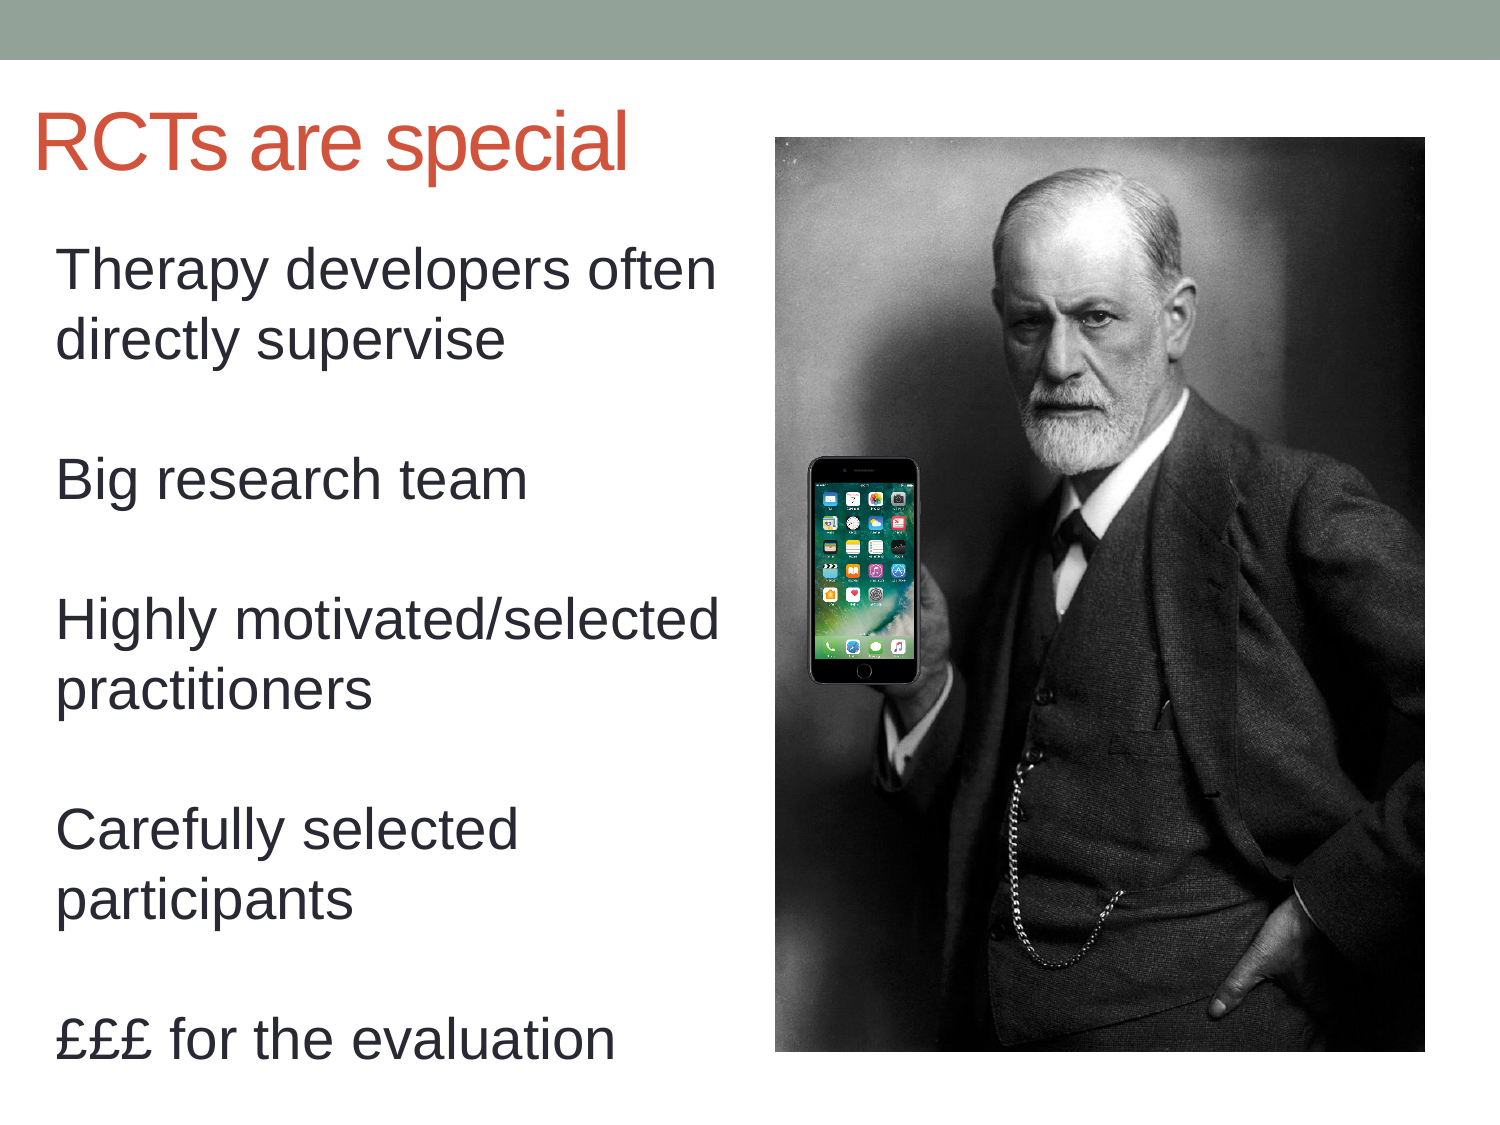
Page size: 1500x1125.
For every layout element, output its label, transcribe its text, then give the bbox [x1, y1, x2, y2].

picture [775, 136, 1426, 1052]
title RCTs are special [17, 55, 727, 219]
text_box Therapy developers often directly supervise Big research team Highly motivated/selected practitioners Carefully selected participants £££ for the evaluation [40, 223, 776, 1079]
